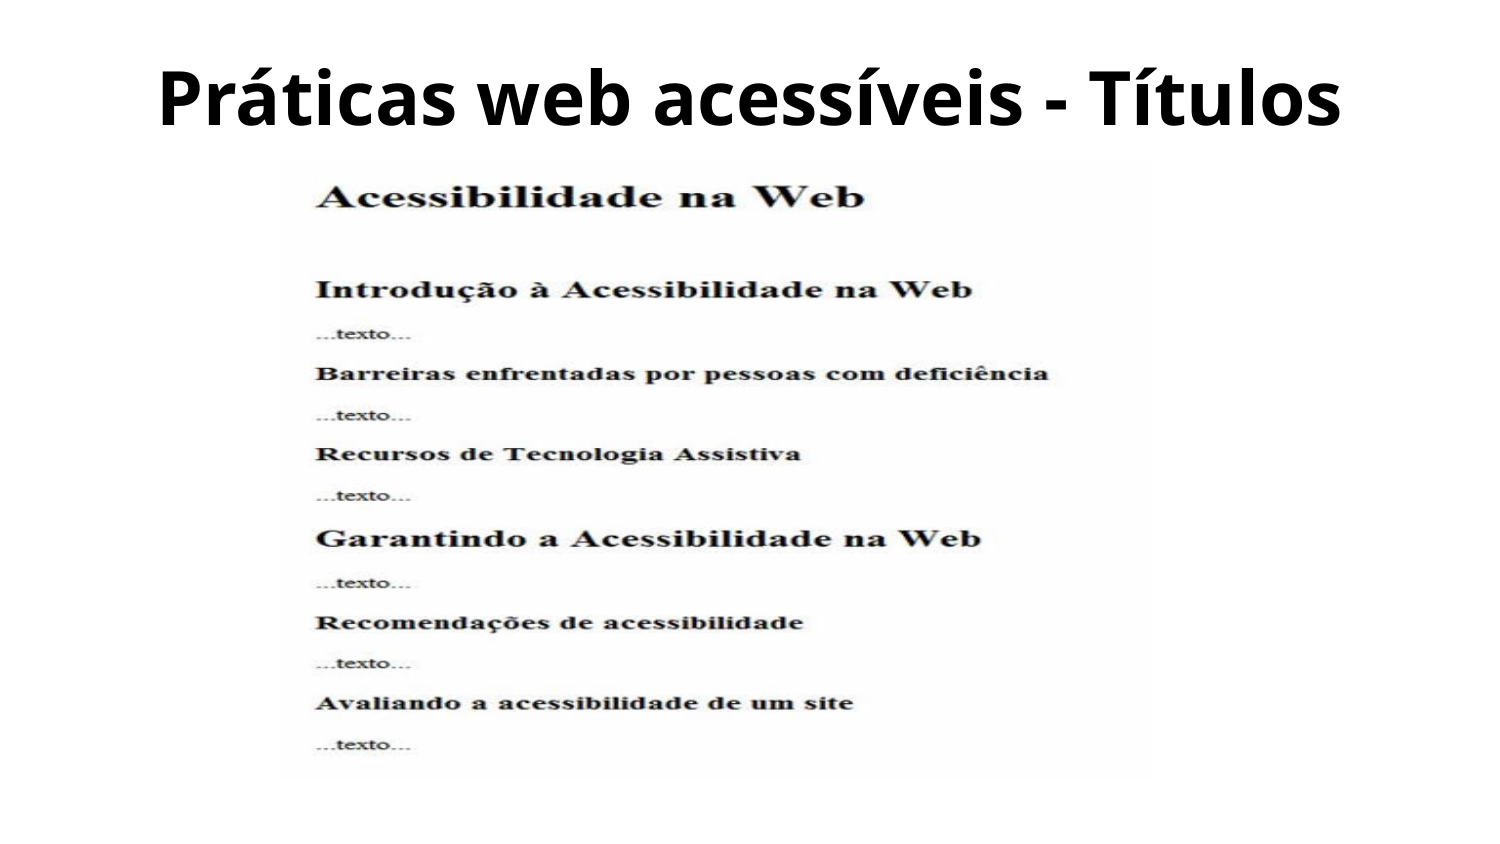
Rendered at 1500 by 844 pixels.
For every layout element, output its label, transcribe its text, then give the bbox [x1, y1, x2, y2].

picture [279, 158, 1152, 780]
title Práticas web acessíveis - Títulos [51, 34, 1449, 159]
